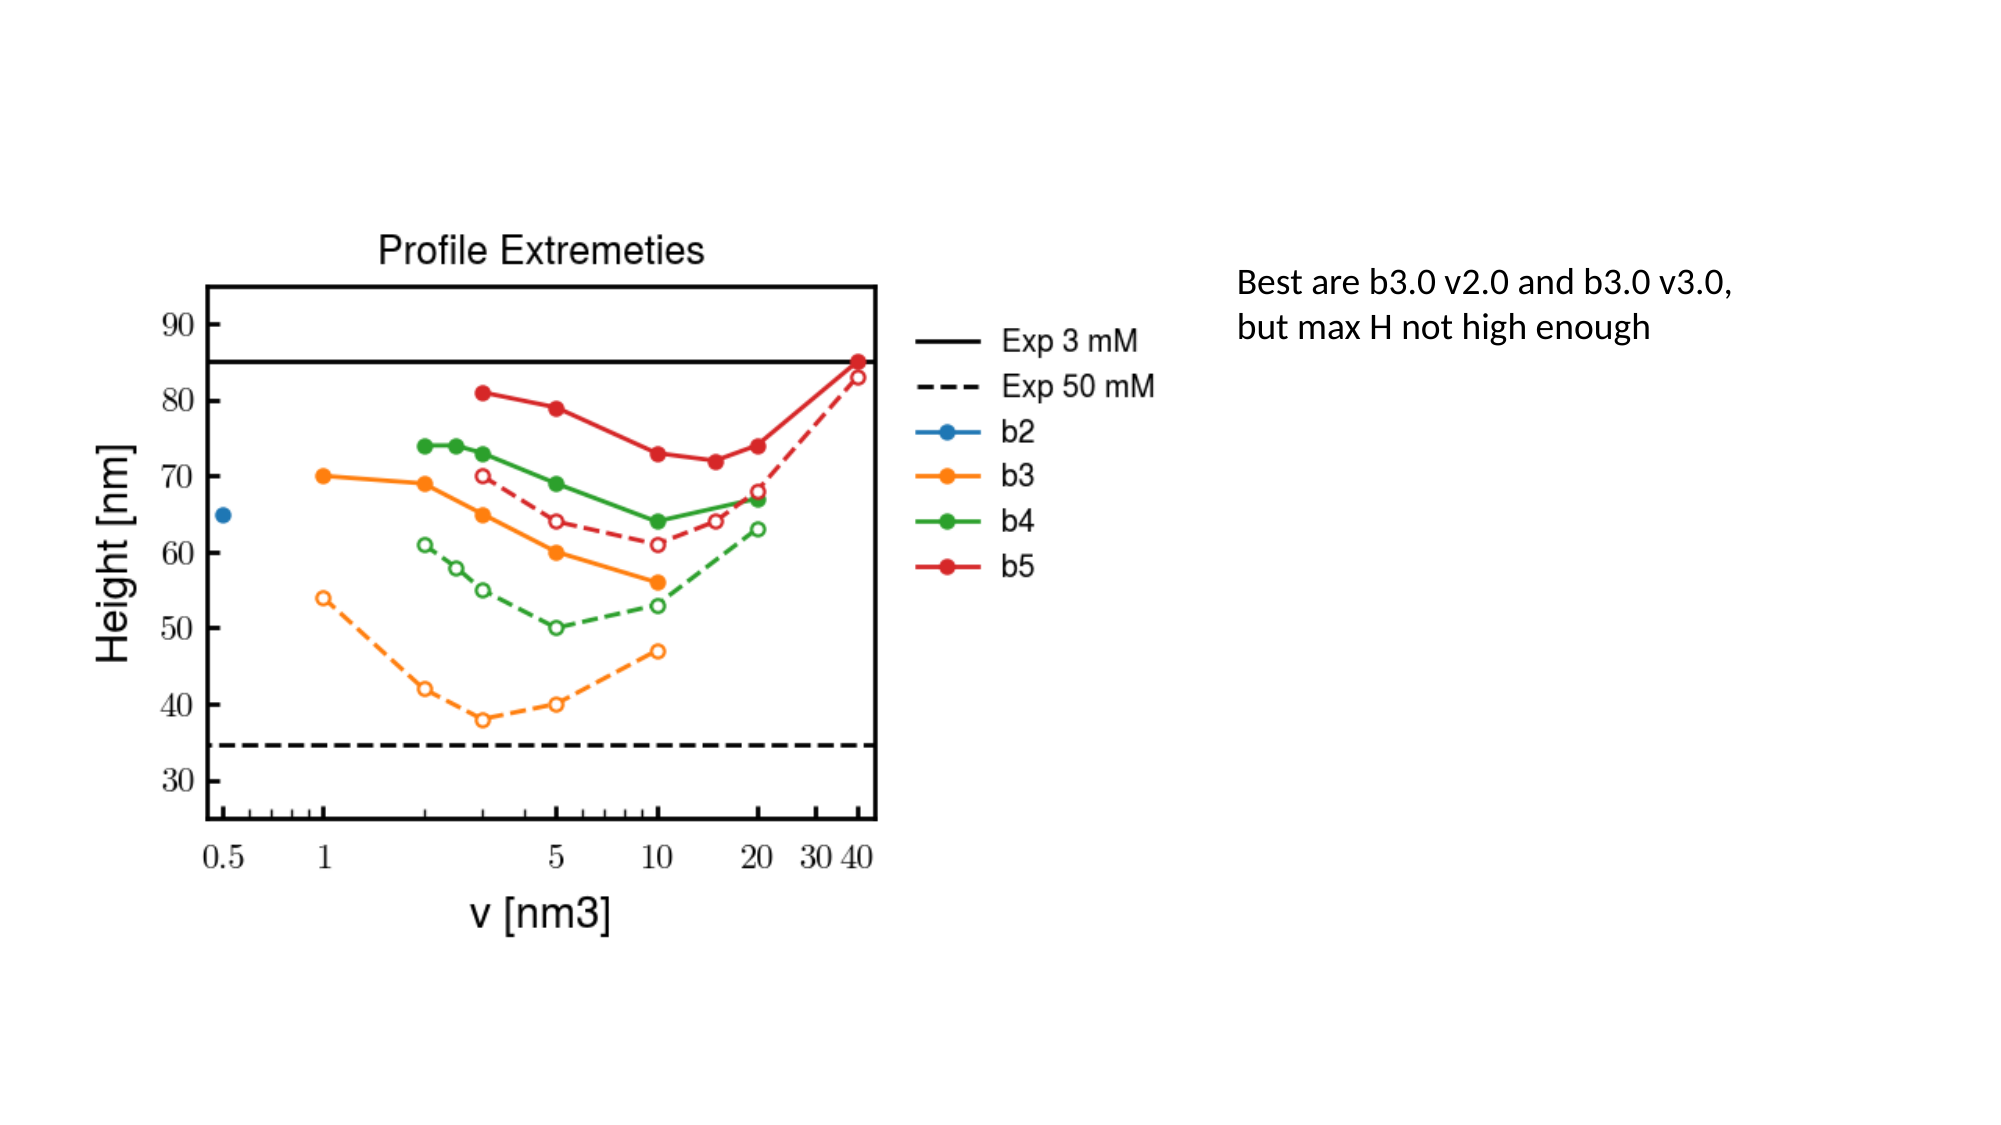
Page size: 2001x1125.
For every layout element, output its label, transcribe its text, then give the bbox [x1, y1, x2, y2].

picture [82, 219, 1183, 953]
text_box Best are b3.0 v2.0 and b3.0 v3.0, but max H not high enough [1222, 249, 1800, 355]
